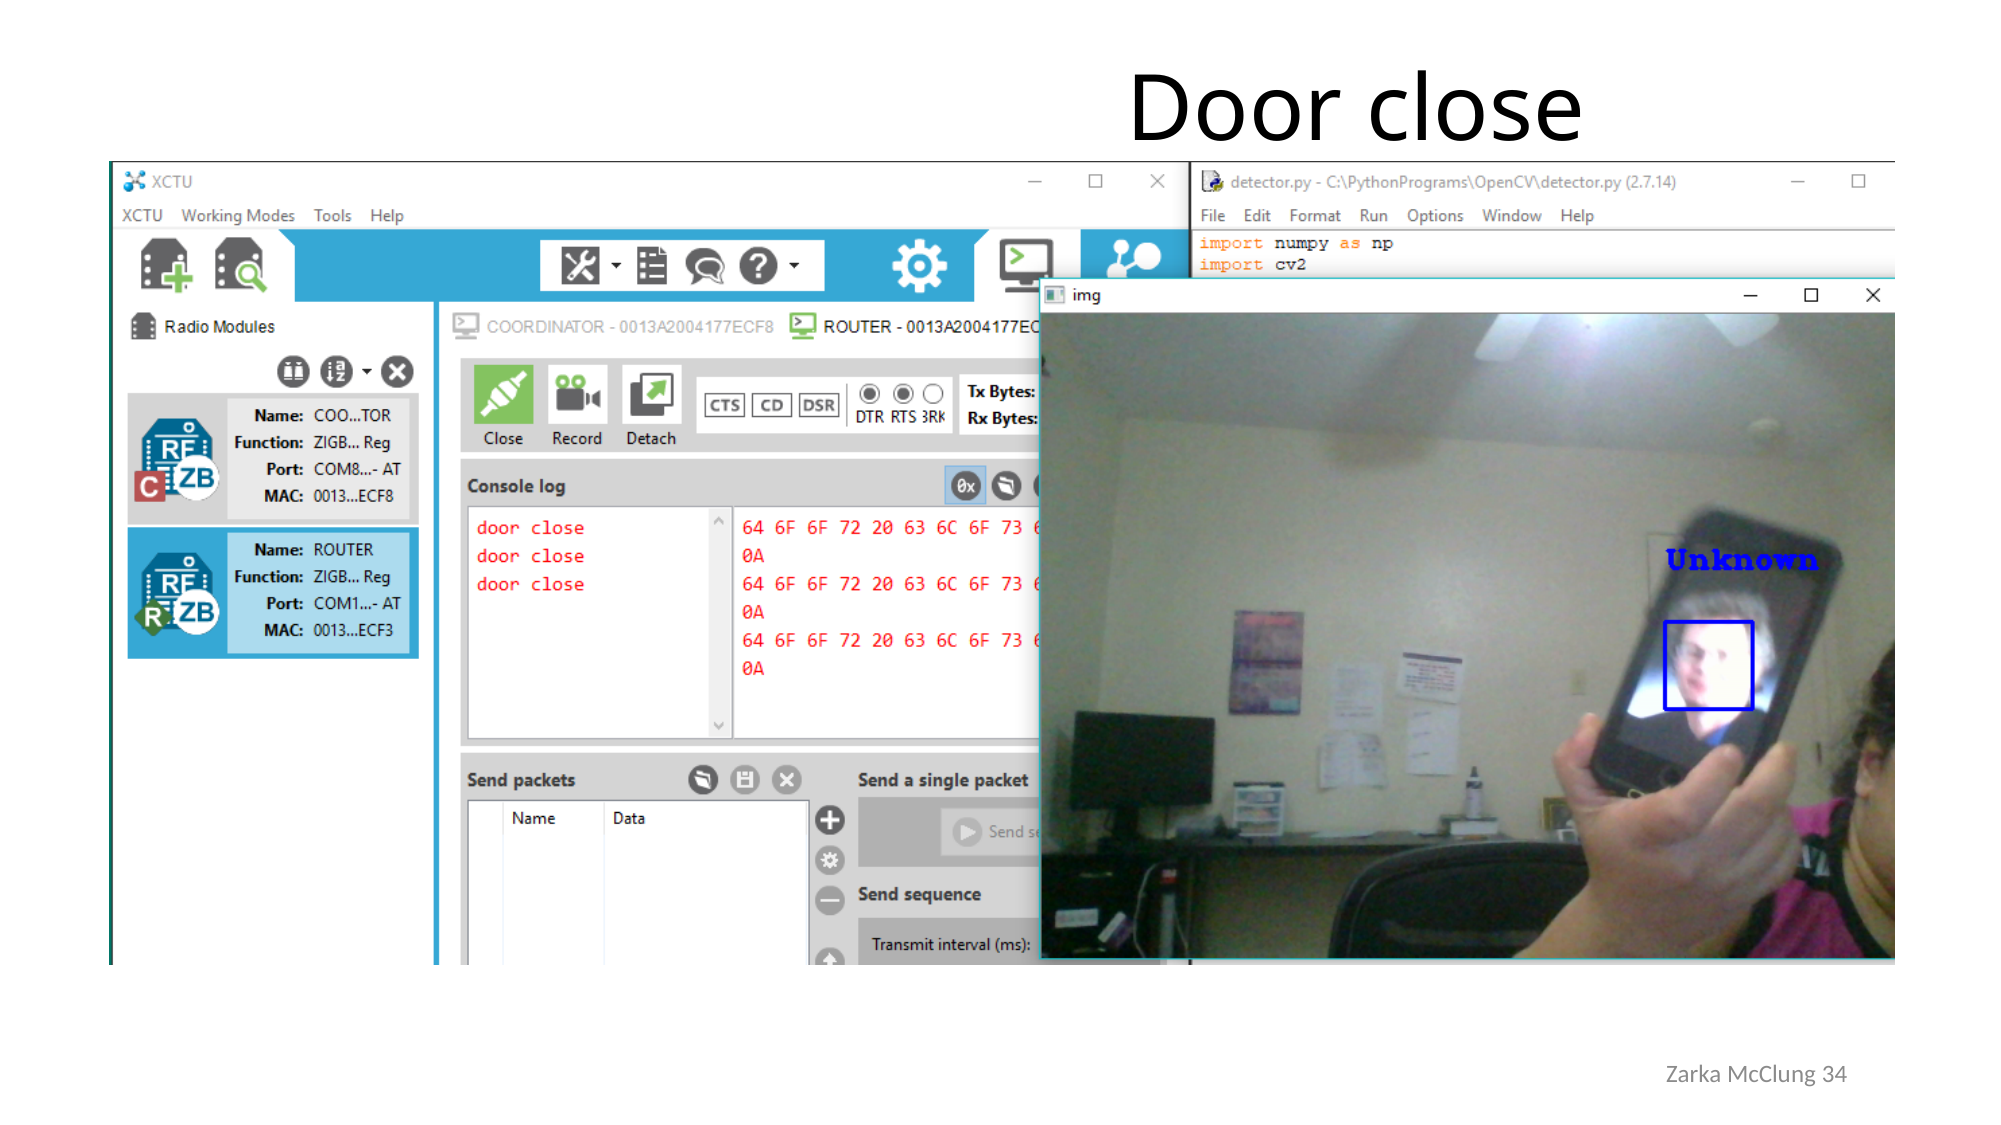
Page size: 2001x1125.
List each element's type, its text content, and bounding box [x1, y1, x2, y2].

title Door close [1111, 0, 1888, 161]
slide_number Zarka McClung 33 [1412, 1042, 1863, 1103]
picture [109, 161, 1895, 965]
